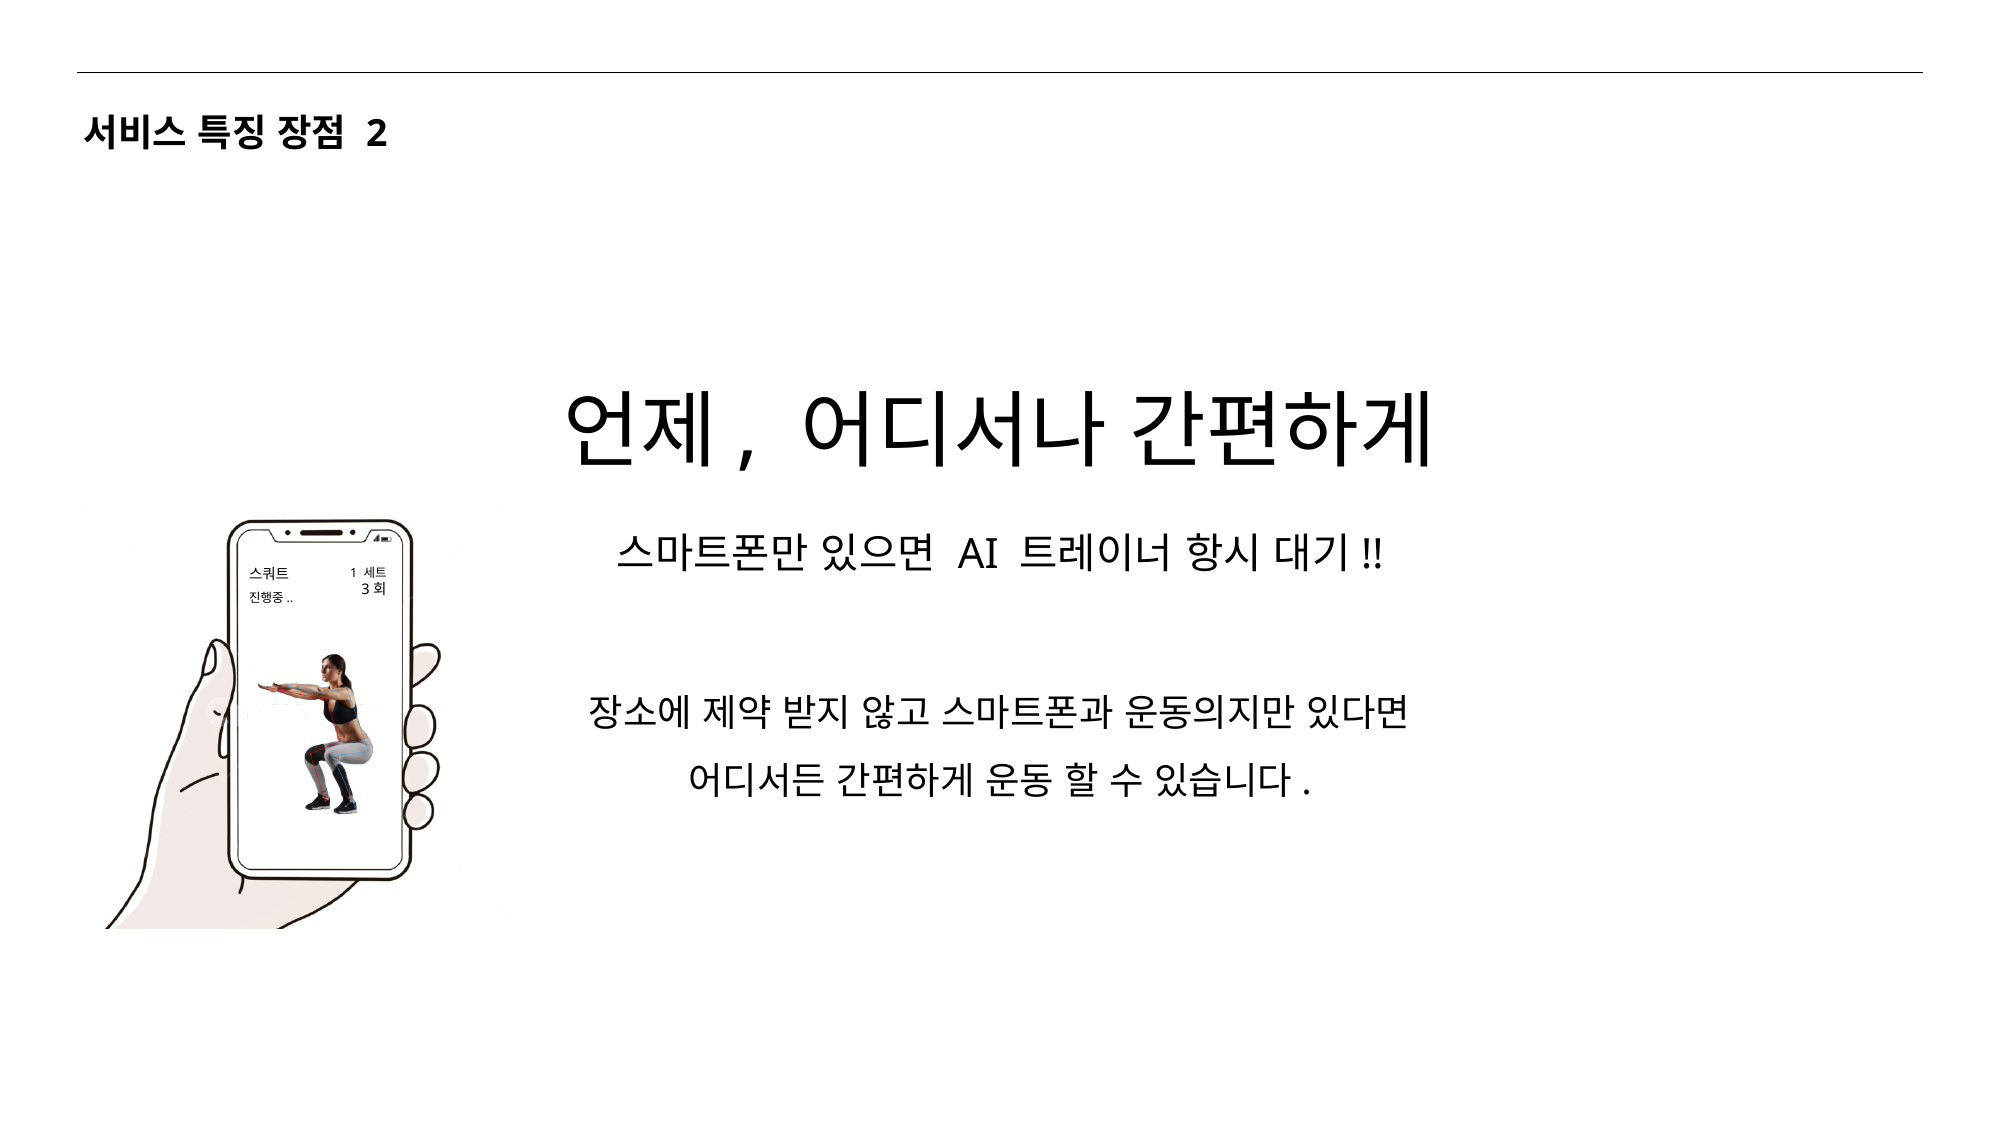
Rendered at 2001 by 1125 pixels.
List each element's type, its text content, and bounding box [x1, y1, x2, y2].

text_box 서비스 특징 장점 2 [69, 101, 605, 162]
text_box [69, 490, 521, 929]
text_box 언제, 어디서나 간편하게 스마트폰만 있으면 AI 트레이너 항시 대기!! 장소에 제약 받지 않고 스마트폰과 운동의지만 있다면 어디서든 간편하게 운동 할 수 있습니다. [336, 369, 1663, 810]
